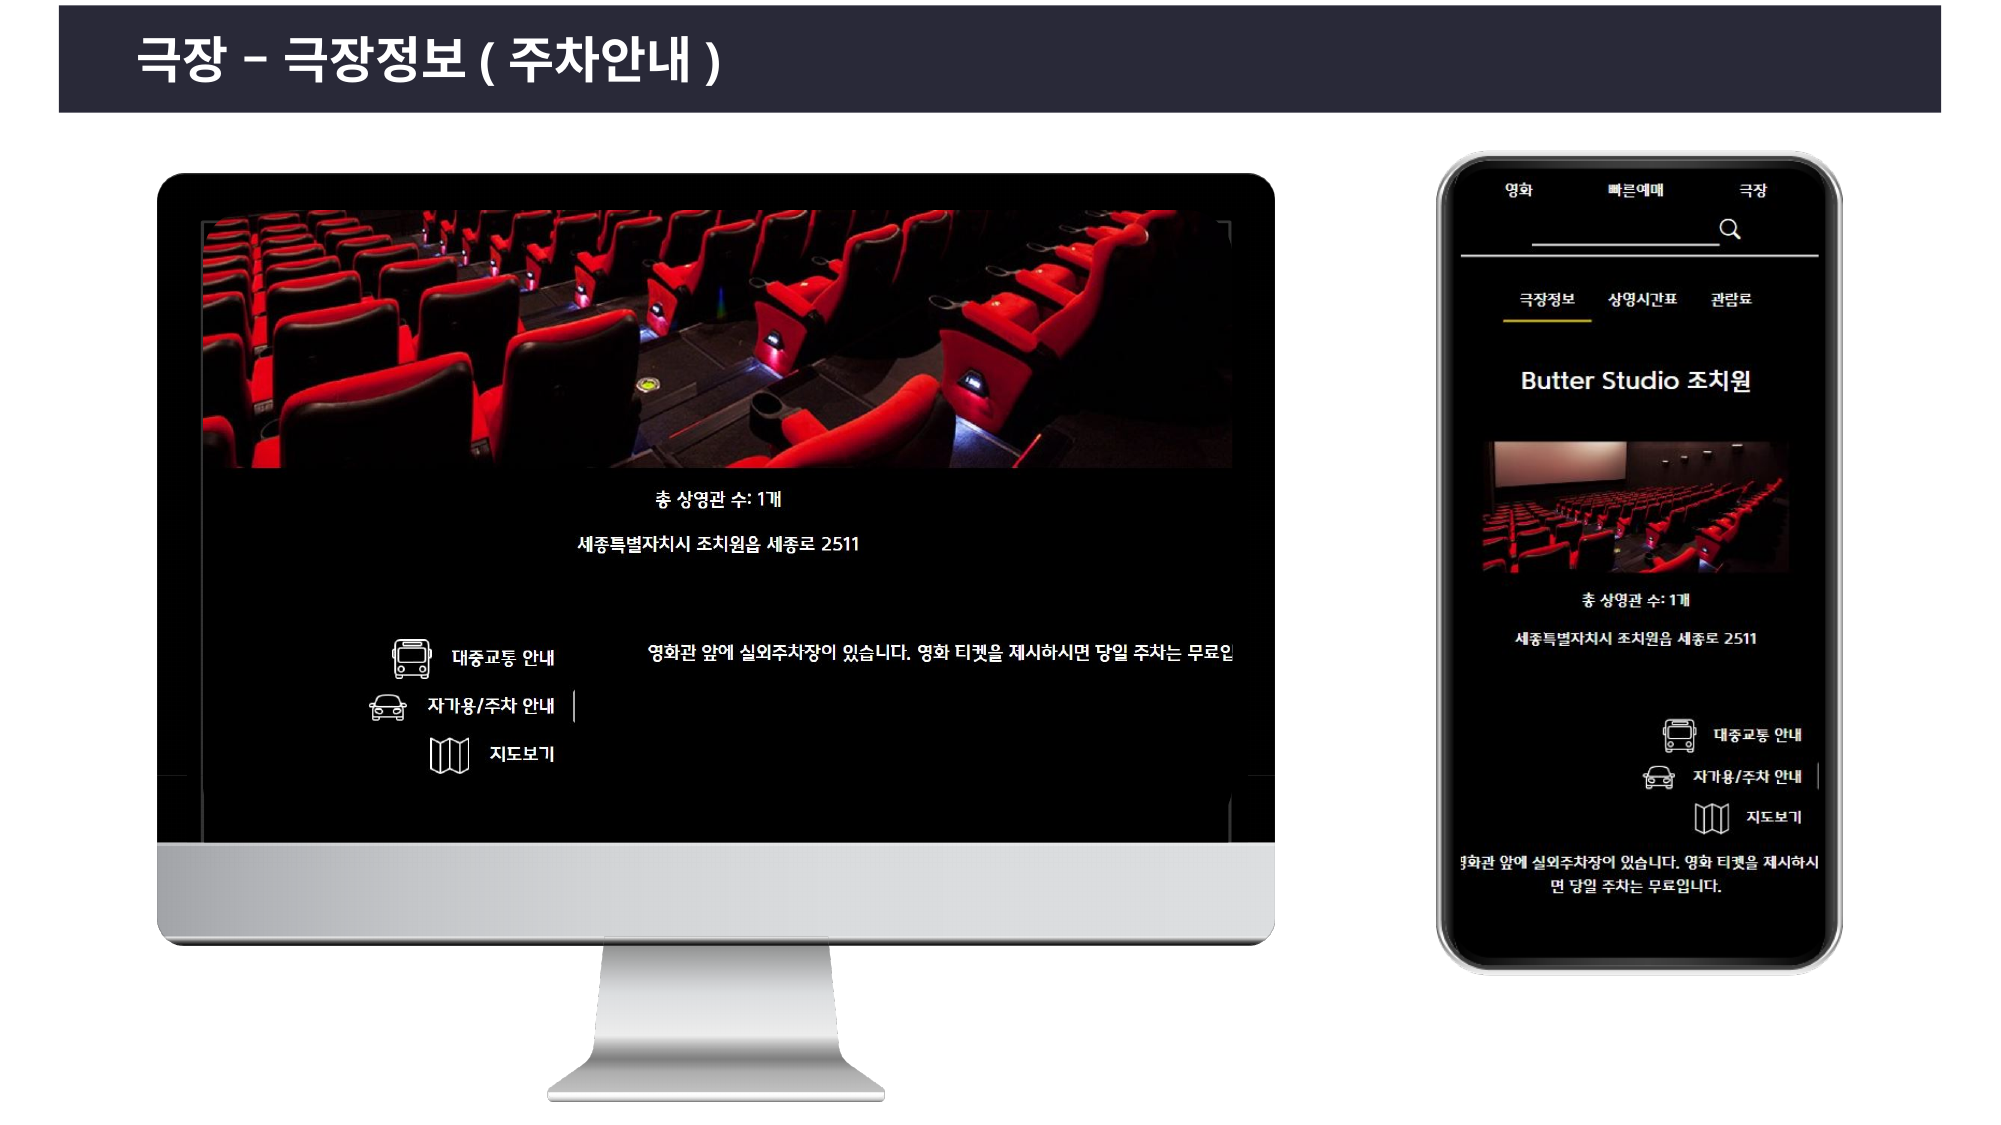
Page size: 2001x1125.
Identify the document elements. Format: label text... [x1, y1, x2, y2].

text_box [1436, 149, 1843, 977]
picture [203, 210, 1233, 831]
picture [1460, 175, 1819, 950]
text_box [157, 173, 1275, 1102]
text_box 극장 – 극장정보(주차안내) [121, 21, 956, 96]
text_box [58, 5, 1942, 113]
